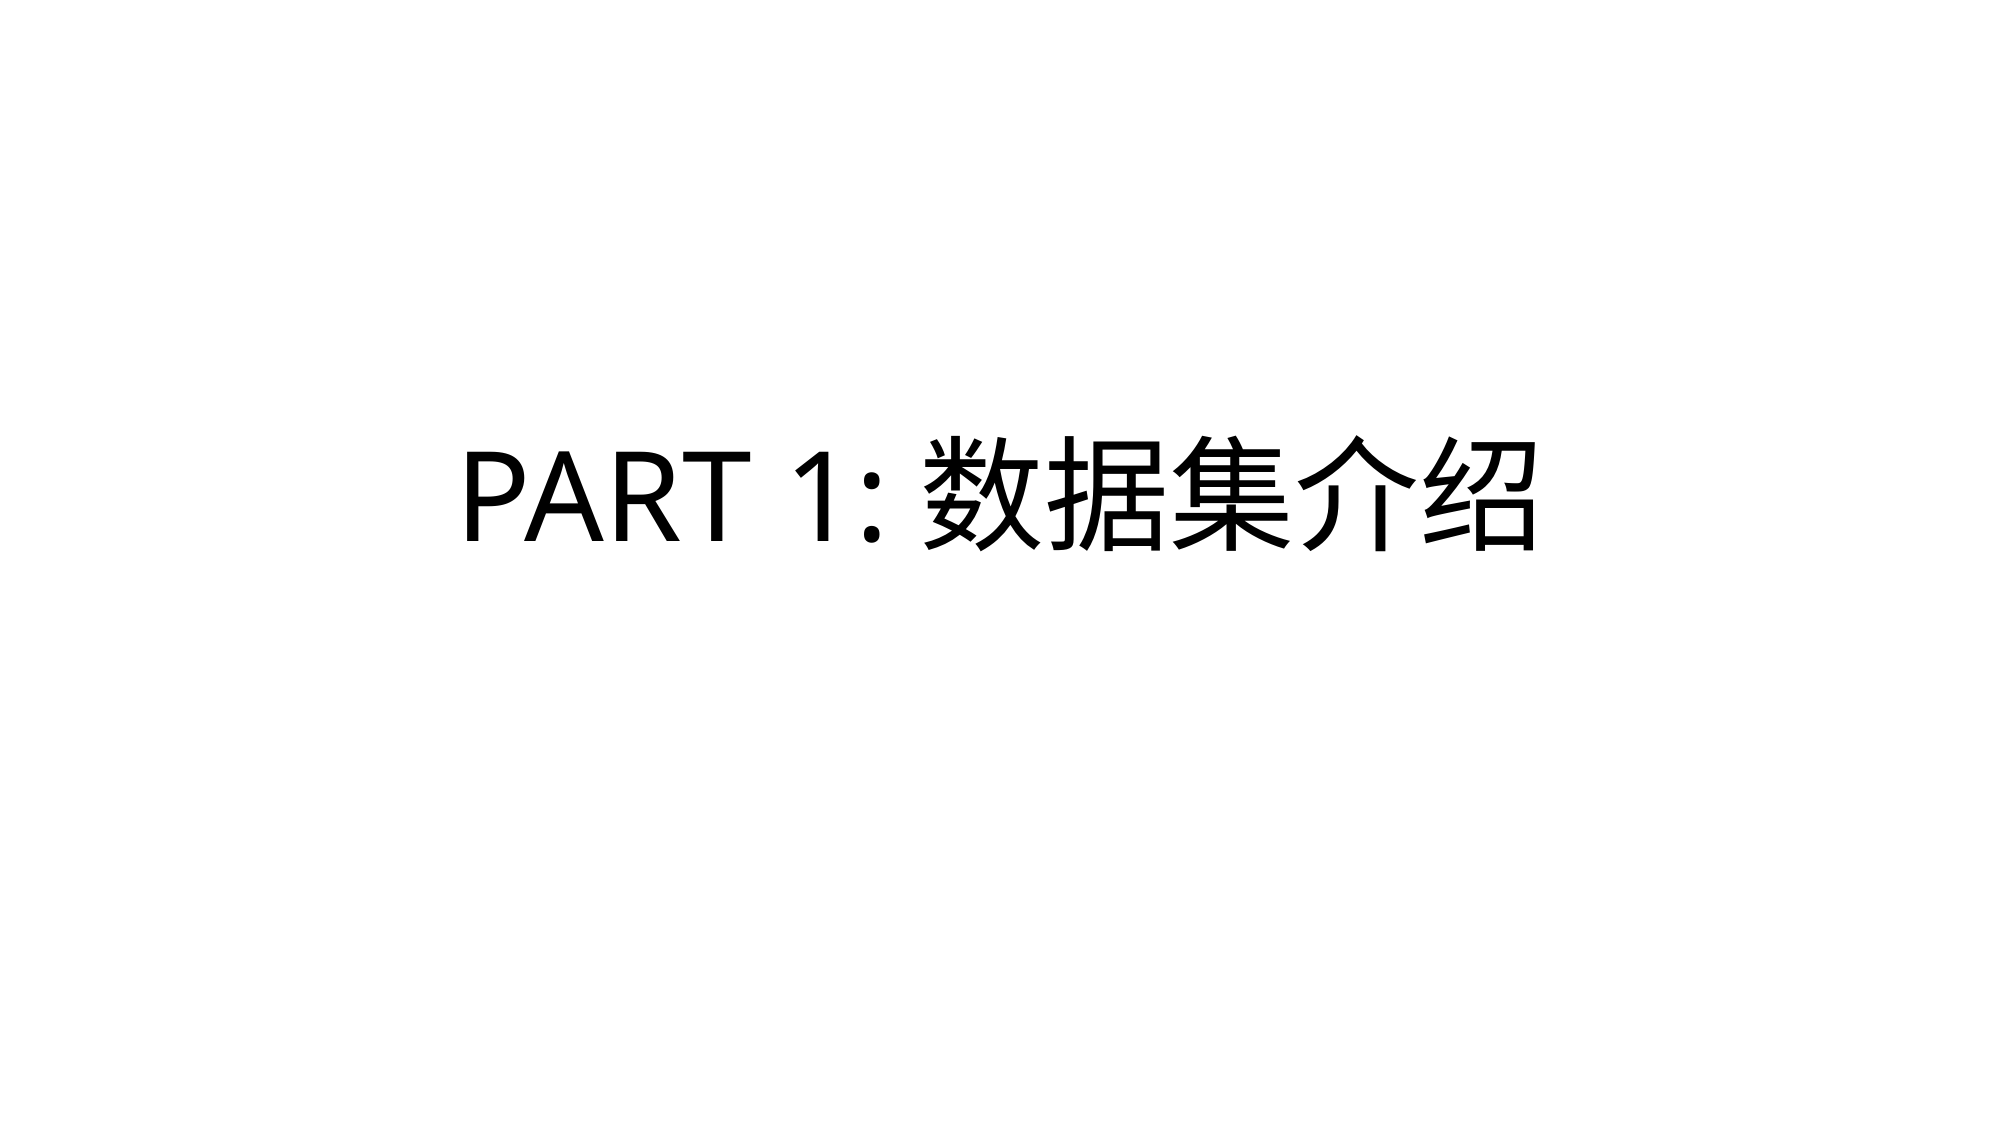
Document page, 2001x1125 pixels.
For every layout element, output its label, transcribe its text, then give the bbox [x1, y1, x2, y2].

title PART 1:数据集介绍 [249, 184, 1750, 576]
